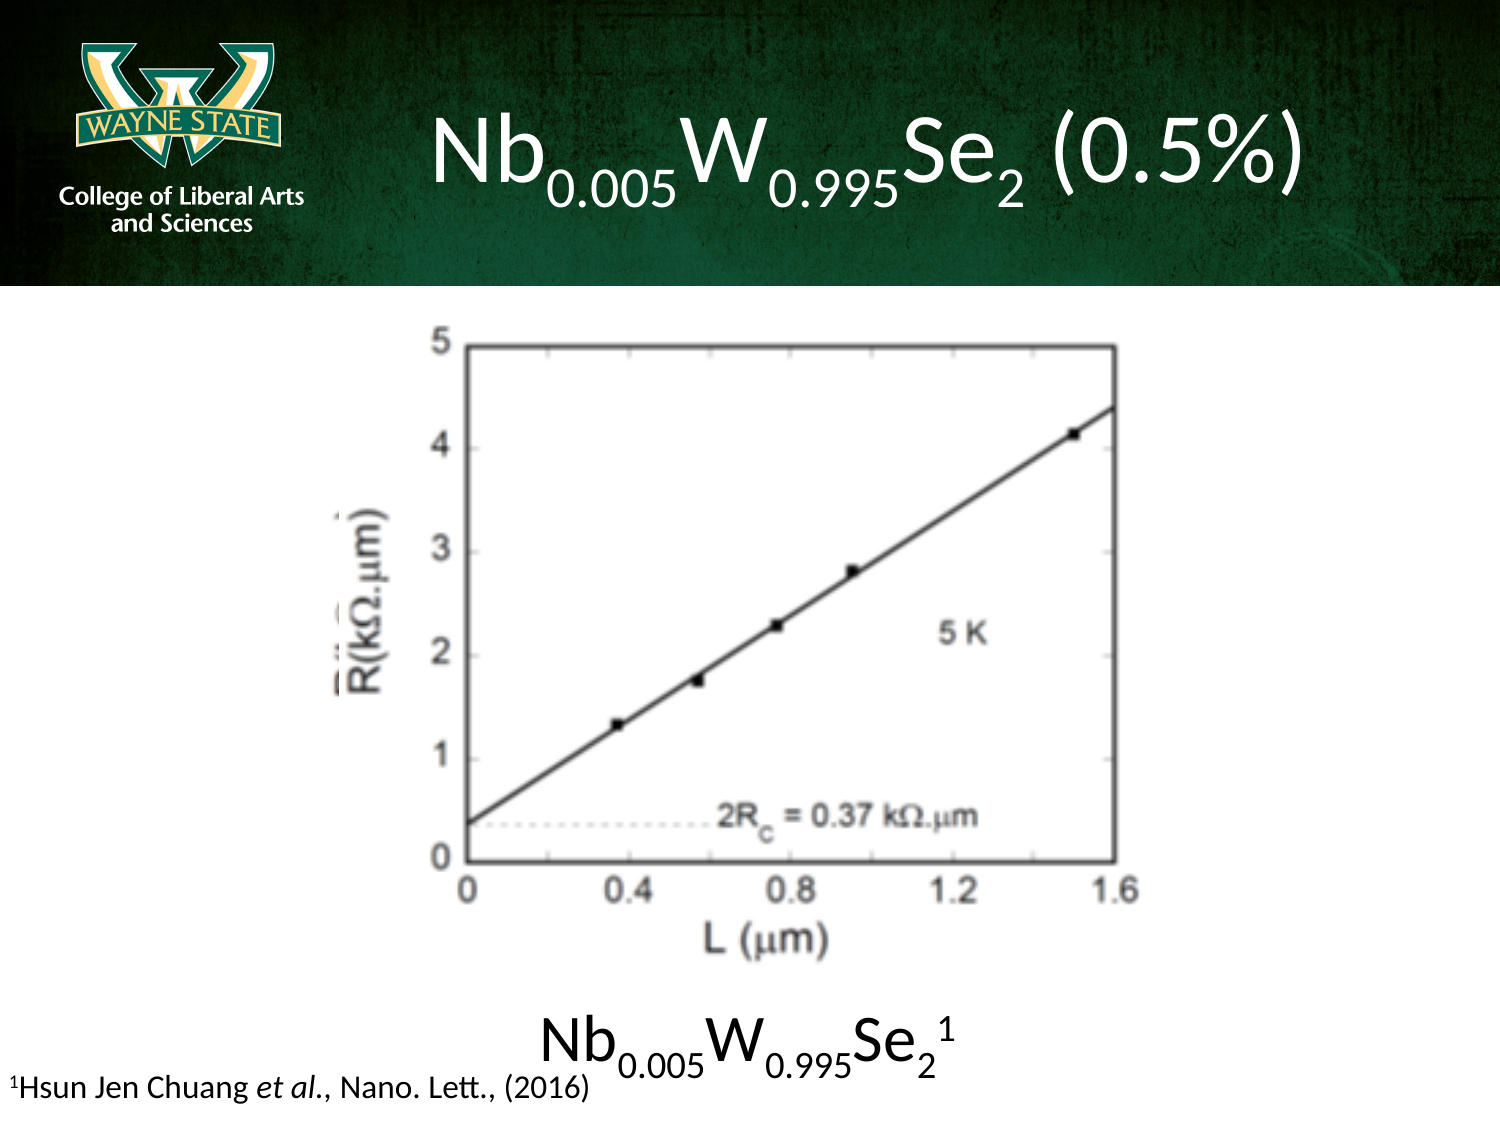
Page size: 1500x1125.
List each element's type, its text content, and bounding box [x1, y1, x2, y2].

footer 1Hsun Jen Chuang et al., Nano. Lett., (2016) [0, 1052, 613, 1113]
text_box Nb0.005W0.995Se21 [524, 1001, 1038, 1094]
picture [0, 0, 1500, 992]
